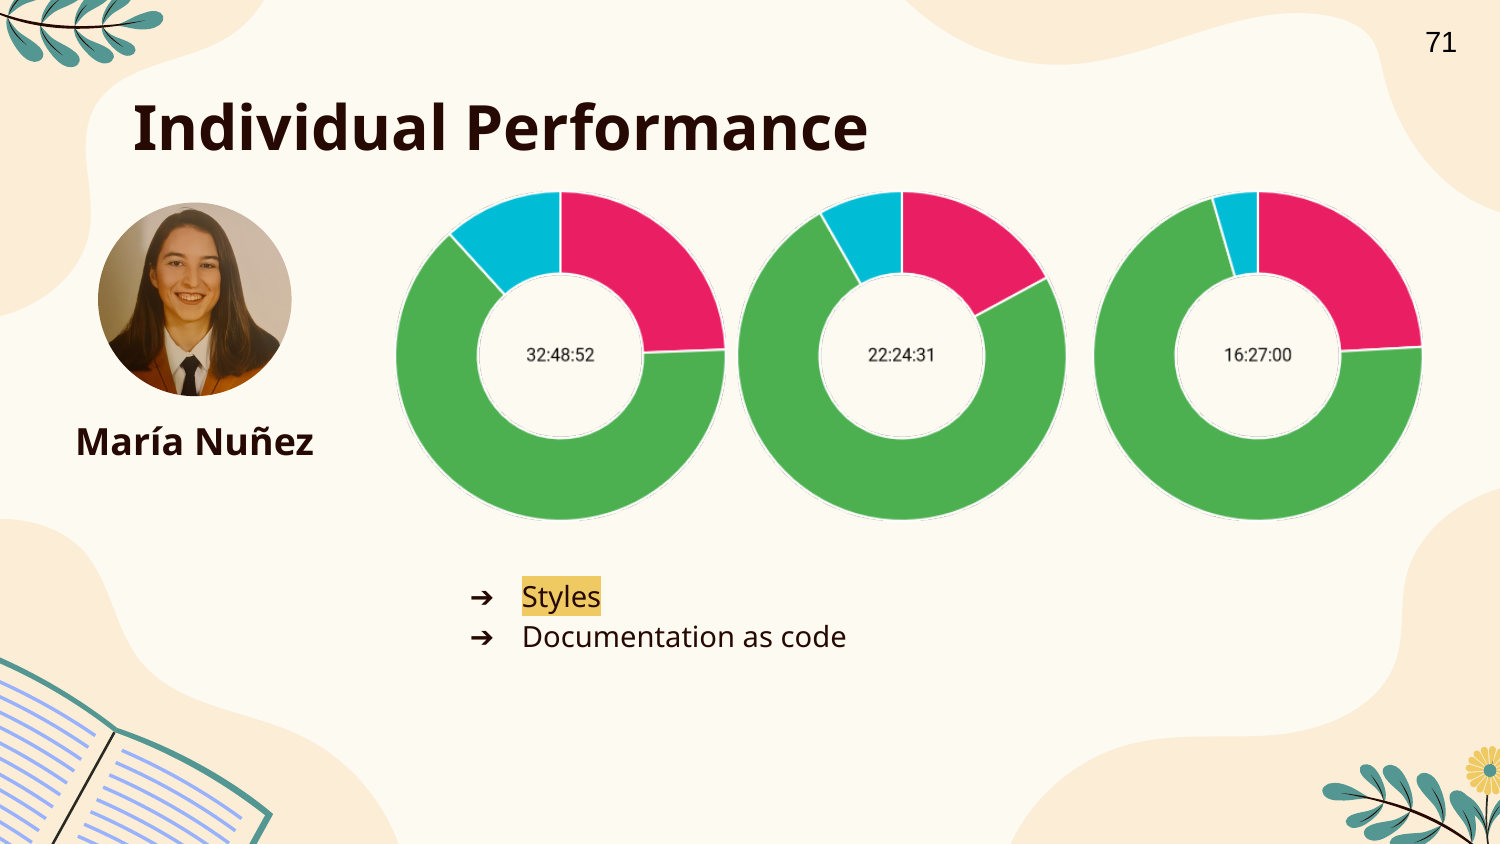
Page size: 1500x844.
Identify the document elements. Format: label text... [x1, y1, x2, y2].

picture [394, 189, 727, 522]
picture [97, 202, 292, 397]
picture [735, 189, 1068, 522]
slide_number ‹#› [1410, 8, 1500, 73]
text_box Styles Documentation as code [431, 558, 1402, 786]
subtitle María Nuñez [4, 408, 386, 478]
title Individual Performance [118, 72, 1382, 167]
picture [1092, 189, 1425, 522]
